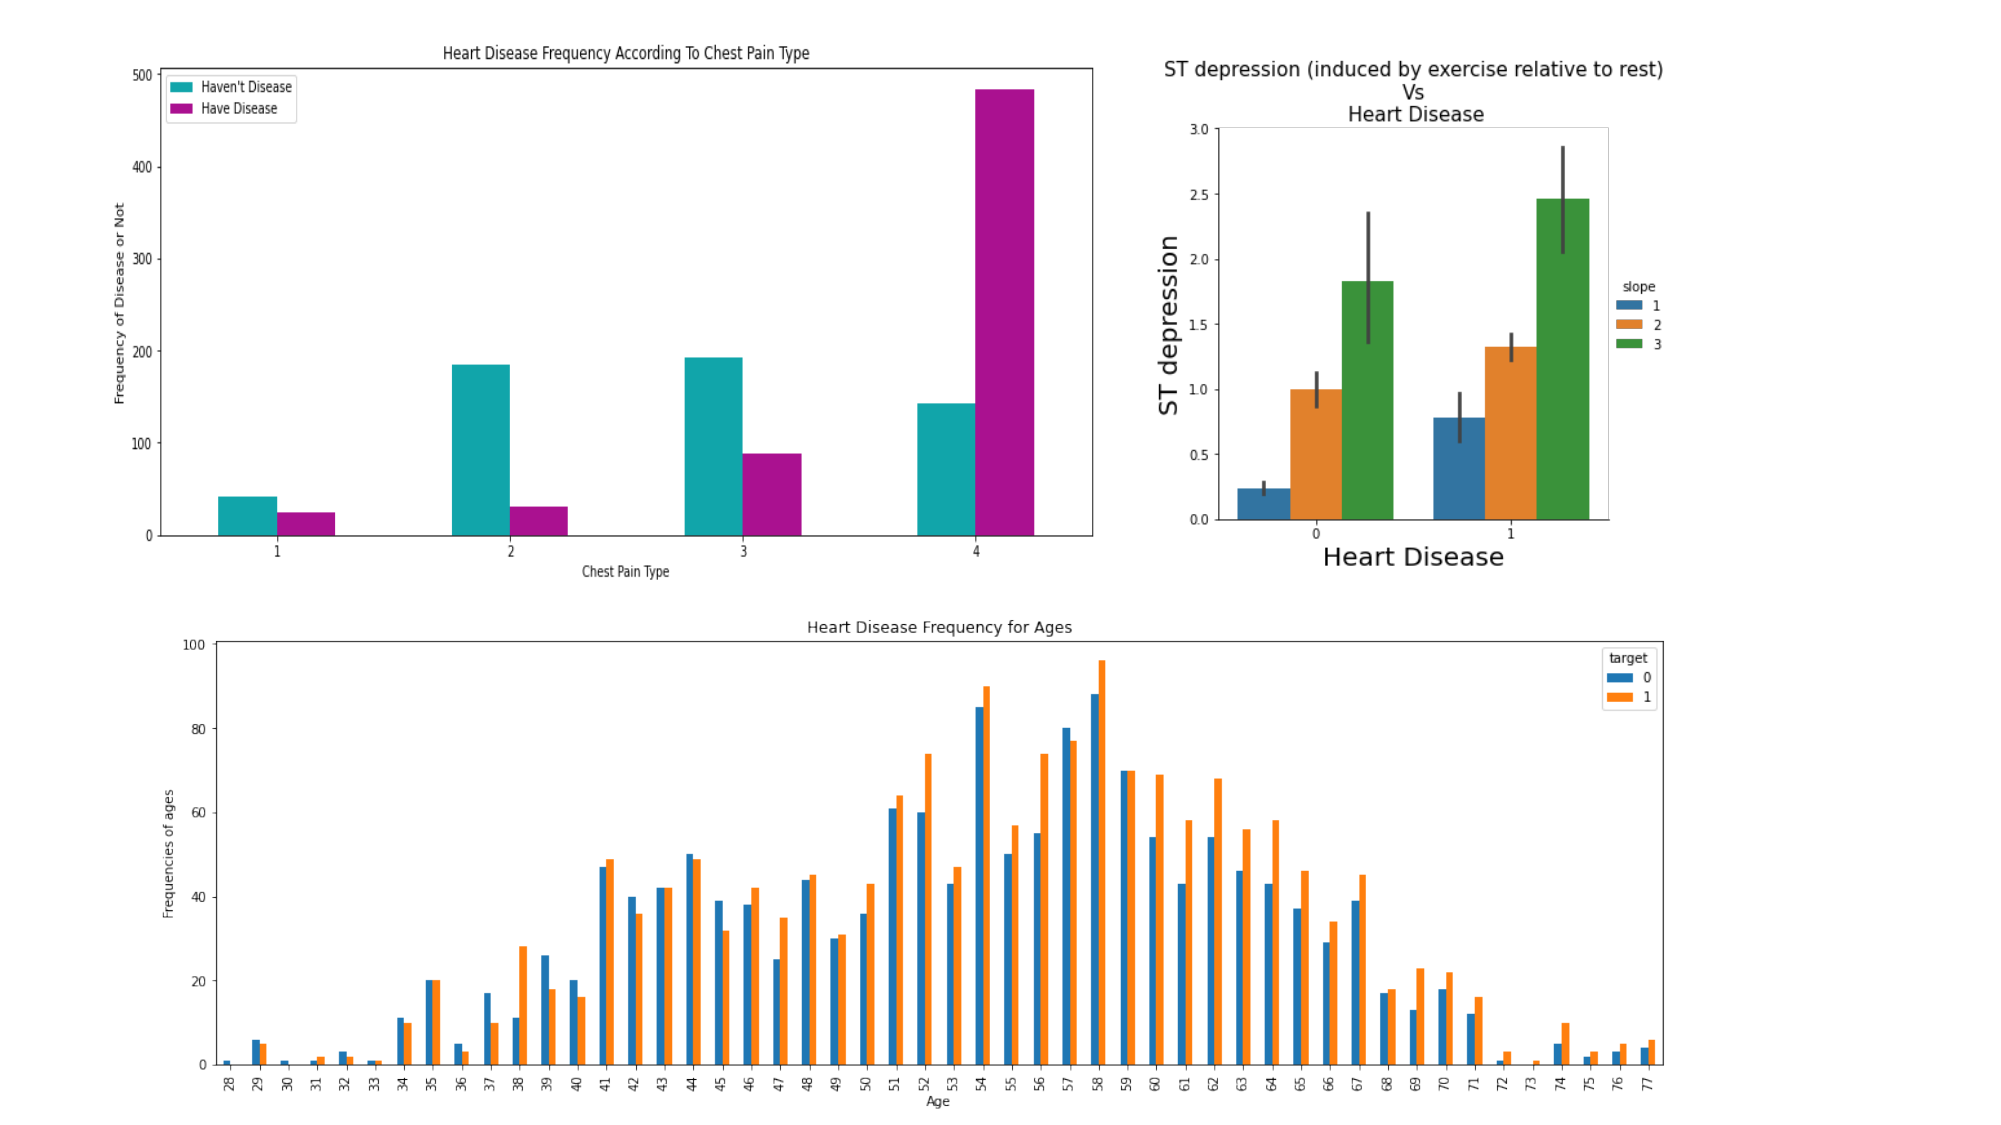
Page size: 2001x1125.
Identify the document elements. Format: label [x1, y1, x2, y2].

picture [155, 611, 1672, 1118]
picture [1150, 52, 1672, 580]
picture [108, 35, 1100, 590]
